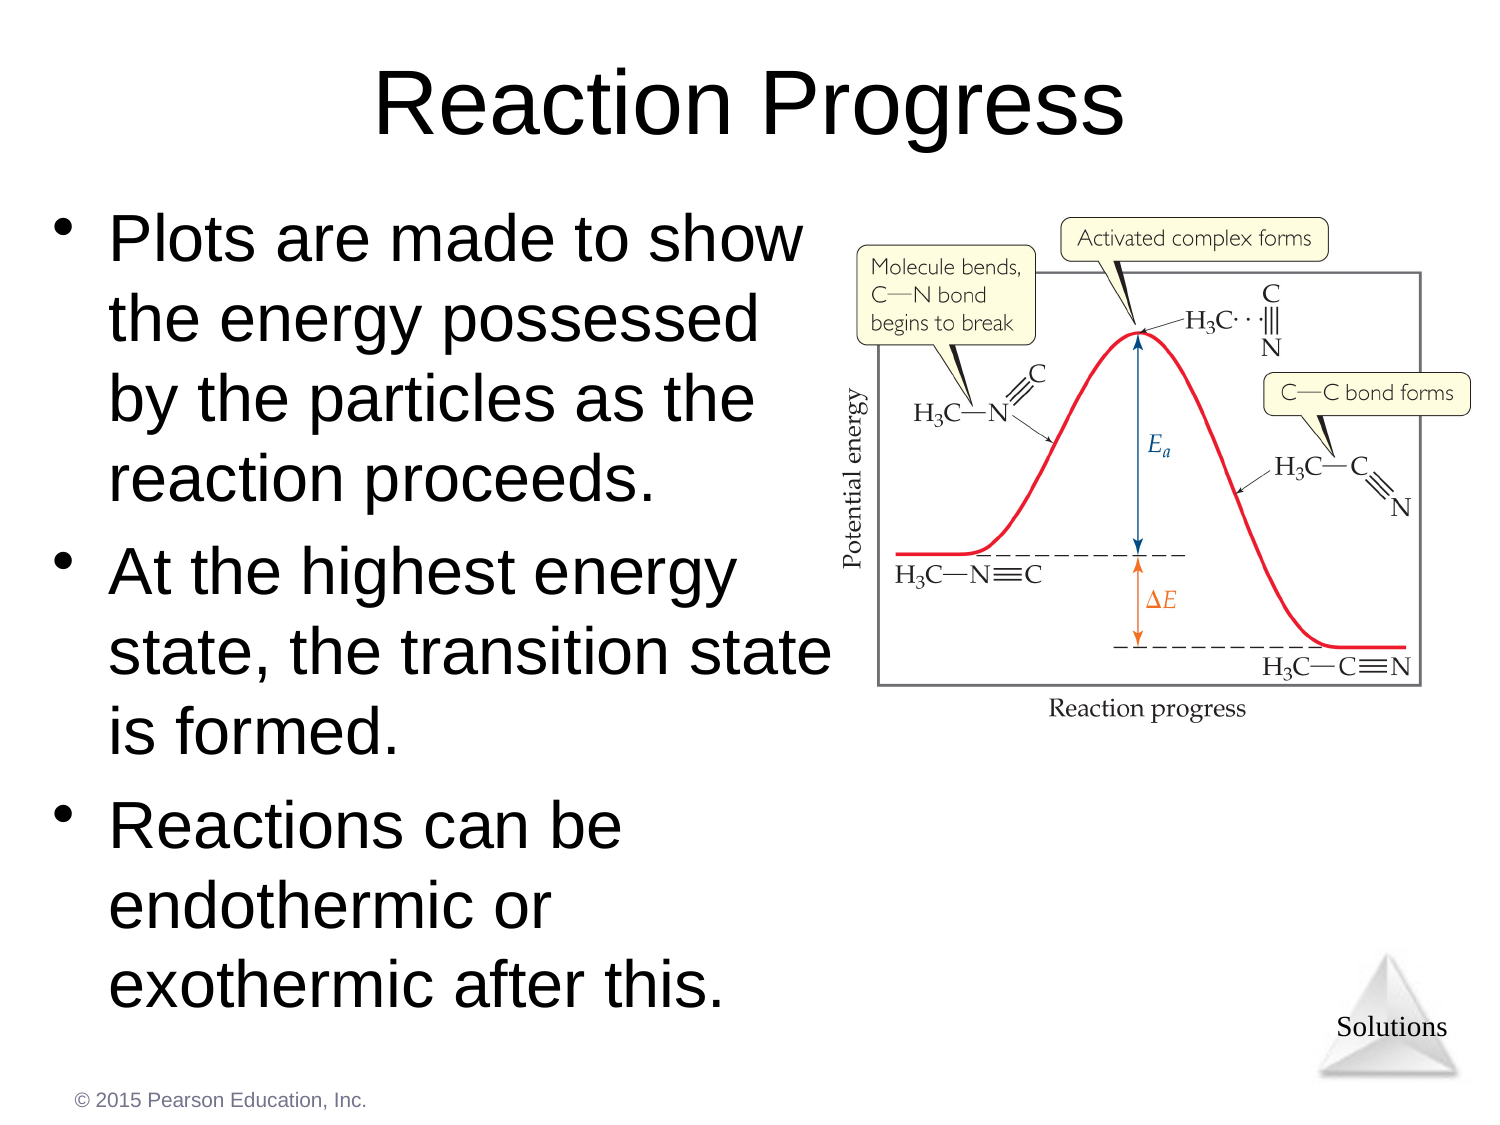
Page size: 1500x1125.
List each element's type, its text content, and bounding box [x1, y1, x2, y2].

list Plots are made to show the energy possessed by the particles as the reaction proceeds. At the highest energy state, the transition state is formed. Reactions can be endothermic or exothermic after this. [37, 187, 863, 1025]
picture [837, 212, 1477, 726]
picture [1275, 899, 1500, 1125]
title Reaction Progress [112, 3, 1388, 192]
